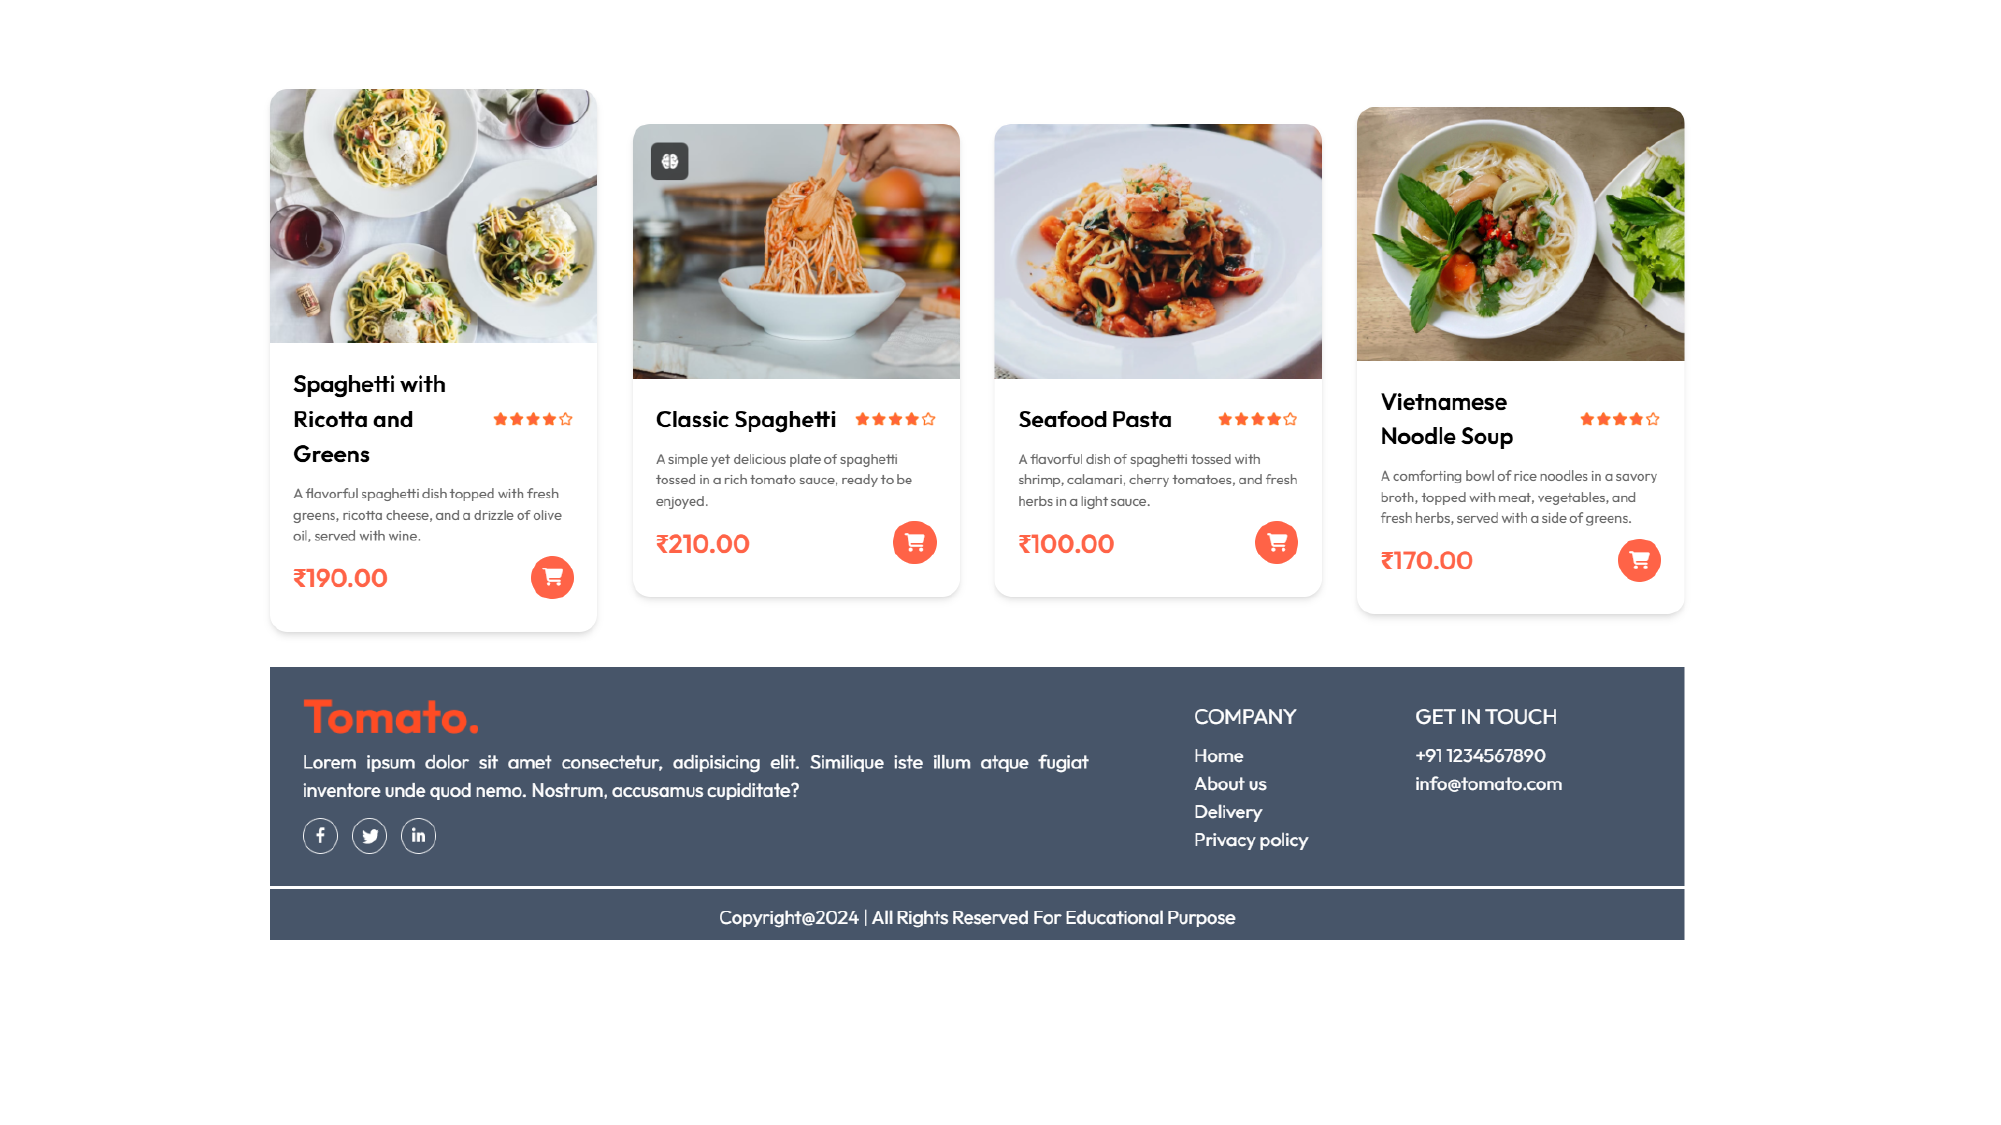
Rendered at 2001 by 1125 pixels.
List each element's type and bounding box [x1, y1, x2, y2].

list [121, 86, 1865, 949]
